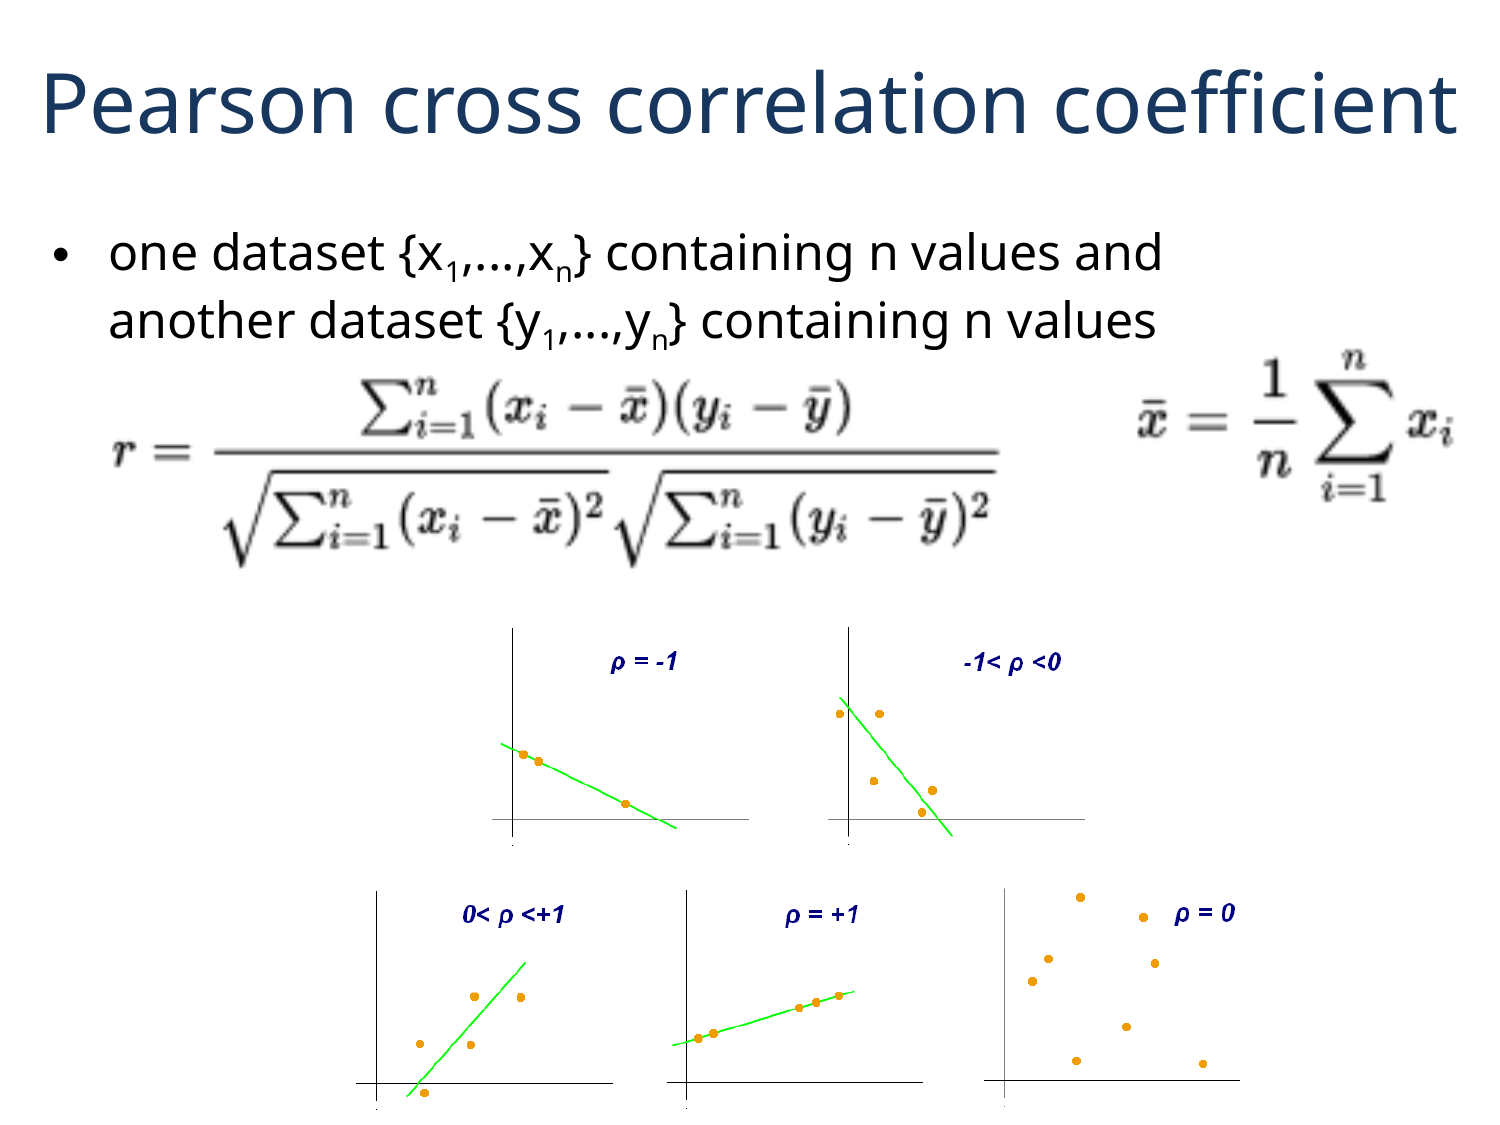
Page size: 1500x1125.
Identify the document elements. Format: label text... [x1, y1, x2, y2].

text_box one dataset {x1,...,xn} containing n values and another dataset {y1,...,yn} containing n values [37, 212, 1363, 364]
picture [1137, 337, 1461, 513]
picture [112, 374, 1007, 576]
text_box Pearson cross correlation coefficient [0, 13, 1500, 188]
picture [349, 612, 1256, 1113]
